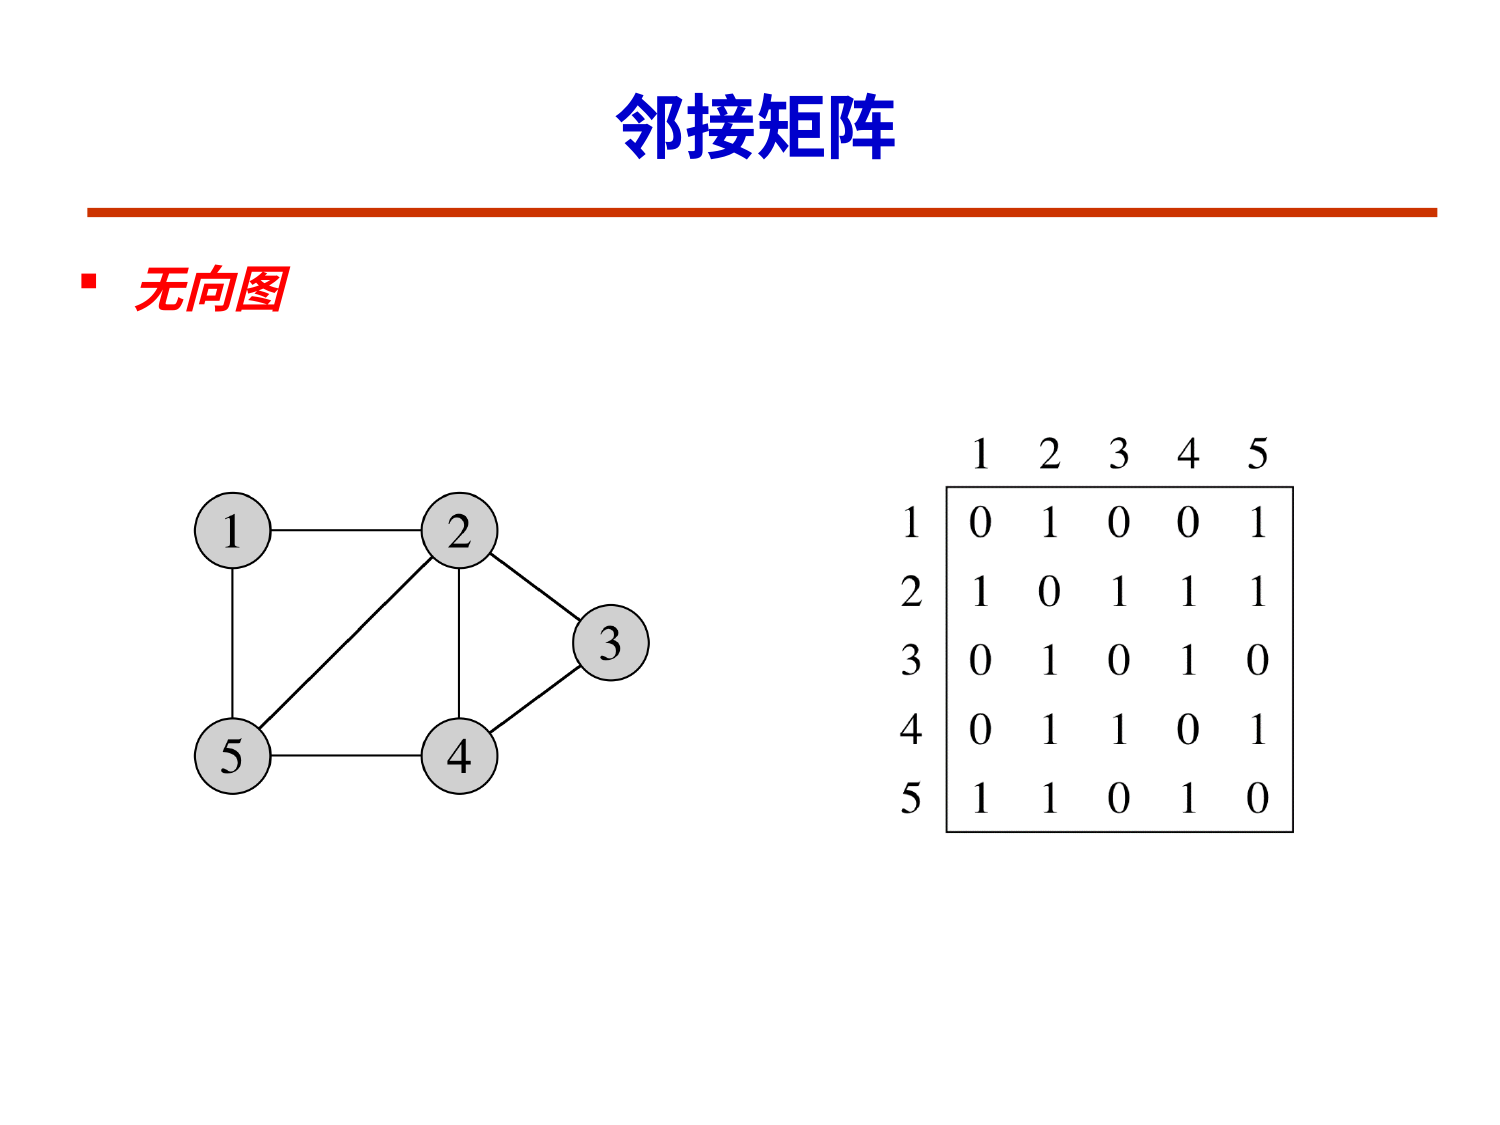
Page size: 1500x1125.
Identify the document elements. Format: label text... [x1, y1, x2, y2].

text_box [190, 424, 1301, 863]
text_box 邻接矩阵 [62, 49, 1450, 200]
title 无向图 [62, 237, 1413, 338]
